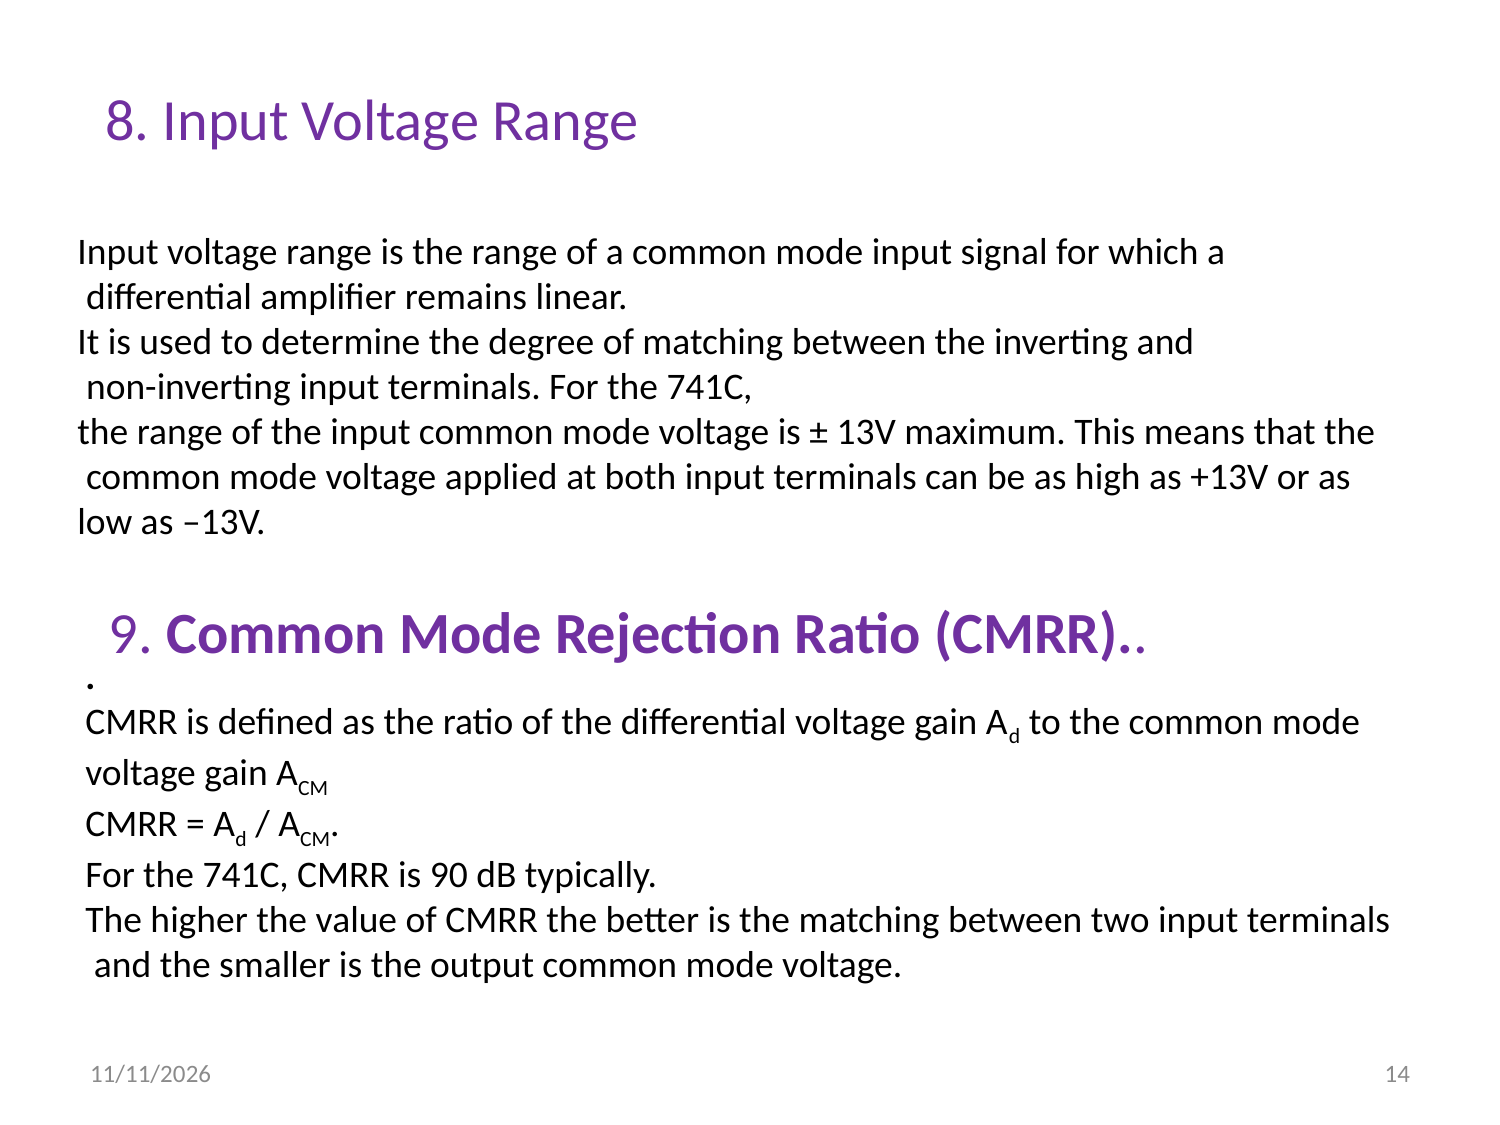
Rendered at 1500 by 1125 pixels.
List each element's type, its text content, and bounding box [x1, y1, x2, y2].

text_box . CMRR is defined as the ratio of the differential voltage gain Ad to the common mode voltage gain ACM CMRR = Ad / ACM. For the 741C, CMRR is 90 dB typically. The higher the value of CMRR the better is the matching between two input terminals and the smaller is the output common mode voltage. [70, 644, 1407, 1038]
text_box 8. Input Voltage Range [90, 74, 654, 160]
text_box Input voltage range is the range of a common mode input signal for which a differential amplifier remains linear. It is used to determine the degree of matching between the inverting and non-inverting input terminals. For the 741C, the range of the input common mode voltage is ± 13V maximum. This means that the common mode voltage applied at both input terminals can be as high as +13V or as low as –13V. [62, 174, 1482, 640]
slide_number 14 [1074, 1042, 1425, 1103]
text_box 9. Common Mode Rejection Ratio­ (CMRR).. [94, 587, 1164, 673]
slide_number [75, 1042, 425, 1103]
